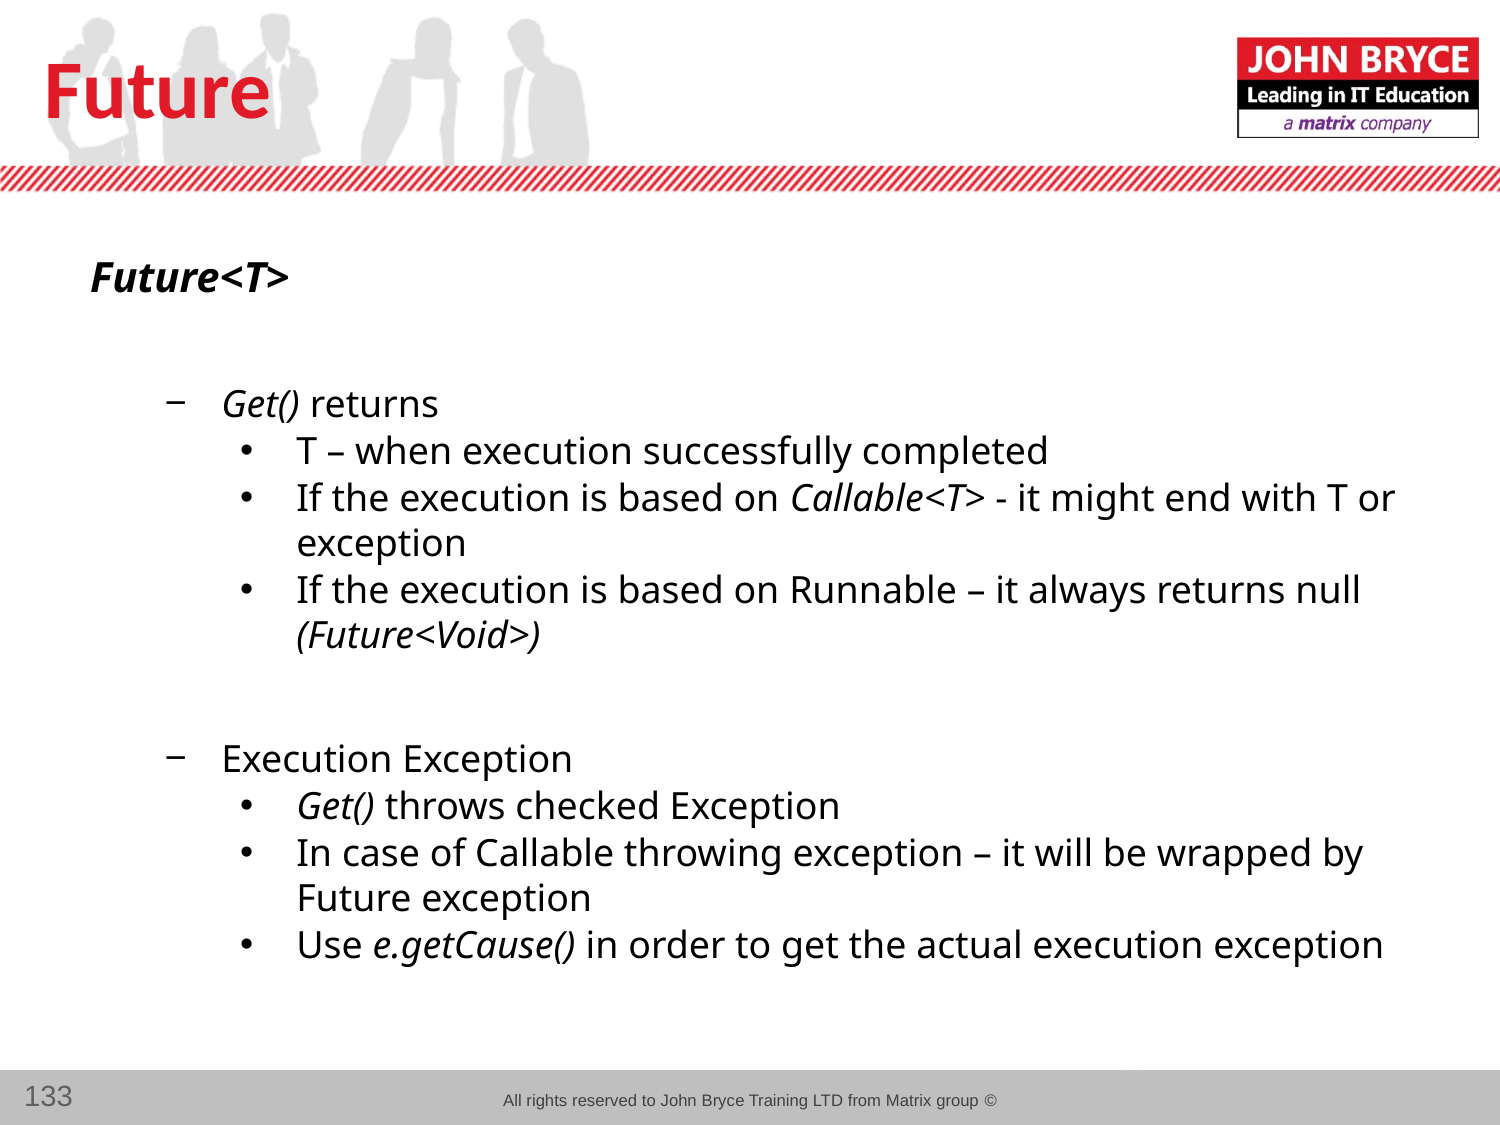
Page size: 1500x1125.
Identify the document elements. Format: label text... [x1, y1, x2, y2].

picture [0, 0, 1500, 1070]
title Future [29, 21, 1235, 150]
list Future<T> Get() returns T – when execution successfully completed If the execution is based on Callable<T> - it might end with T or exception If the execution is based on Runnable – it always returns null (Future<Void>) Execution Exception Get() throws checked Exception In case of Callable throwing exception – it will be wrapped by Future exception Use e.getCause() in order to get the actual execution exception [75, 243, 1425, 1047]
